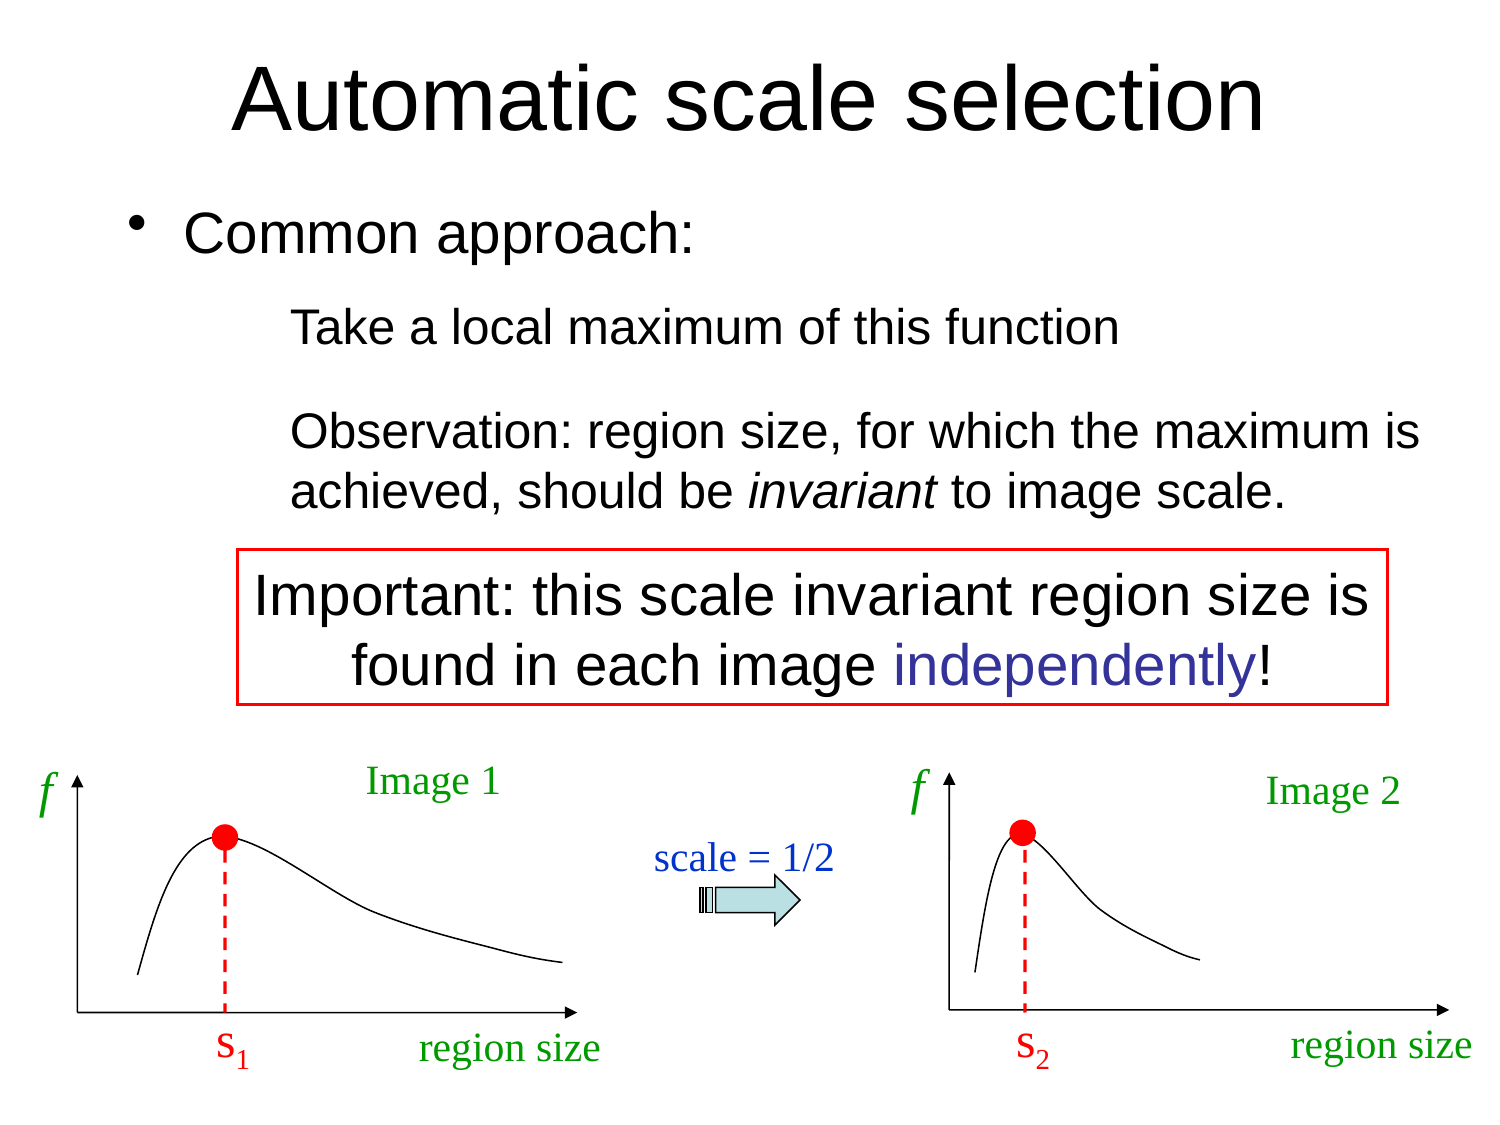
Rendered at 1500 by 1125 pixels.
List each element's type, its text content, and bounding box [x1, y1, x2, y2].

list Common approach: [112, 187, 1388, 863]
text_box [199, 849, 267, 1076]
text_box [999, 849, 1067, 1076]
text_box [639, 822, 851, 926]
text_box Observation: region size, for which the maximum is achieved, should be invariant to image scale. [275, 391, 1481, 527]
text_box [12, 745, 616, 1078]
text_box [884, 747, 1488, 1076]
text_box Take a local maximum of this function [275, 287, 1203, 362]
title Automatic scale selection [112, 0, 1388, 187]
text_box Important: this scale invariant region size is found in each image independently! [237, 549, 1388, 705]
